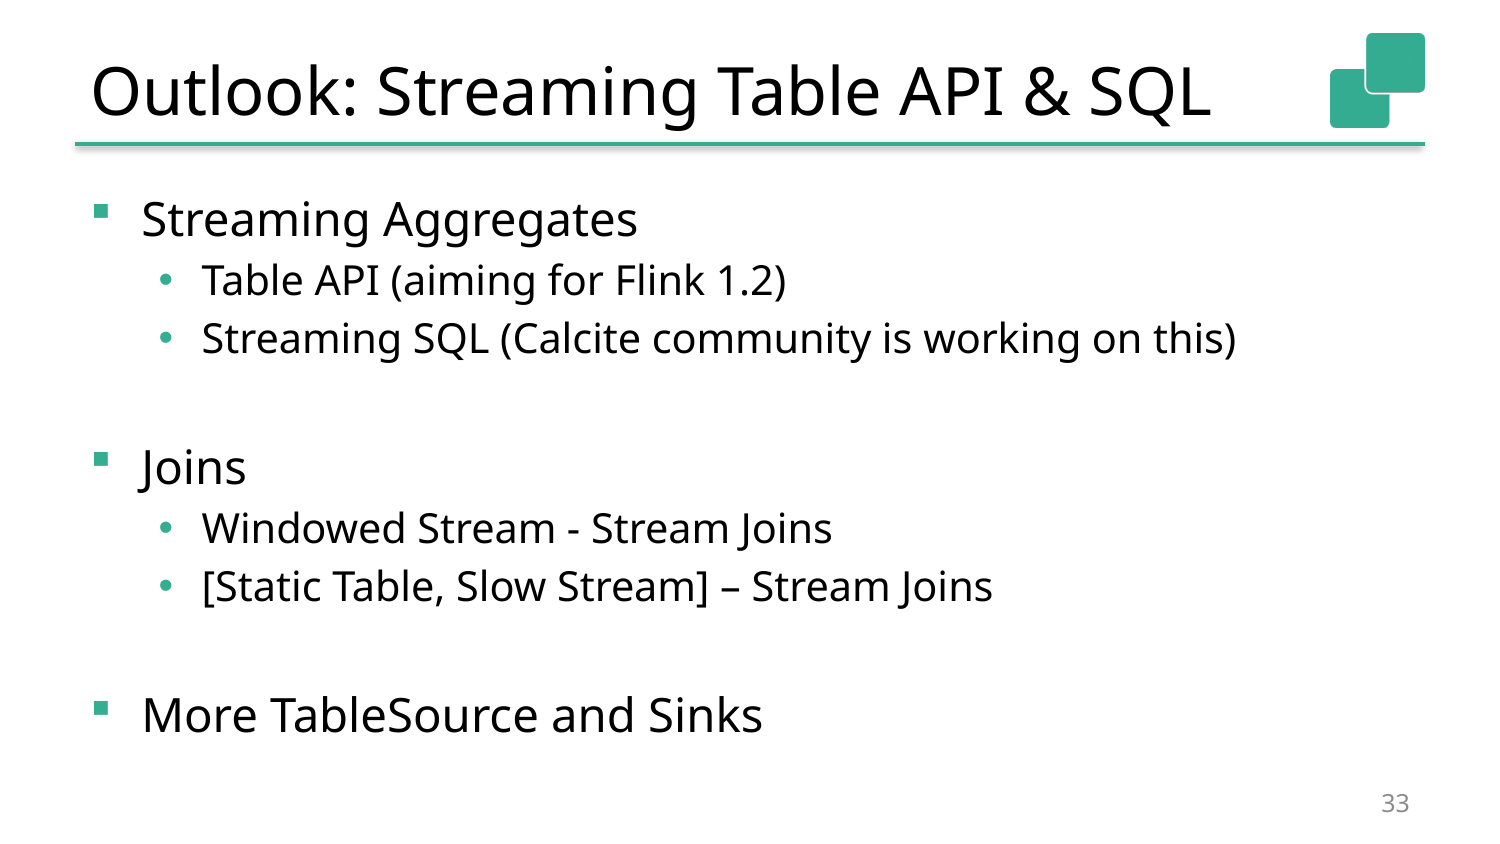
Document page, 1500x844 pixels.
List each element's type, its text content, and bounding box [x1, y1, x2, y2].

title Outlook: Streaming Table API & SQL [75, 33, 1302, 145]
list Streaming Aggregates Table API (aiming for Flink 1.2) Streaming SQL (Calcite community is working on this) Joins Windowed Stream - Stream Joins [Static Table, Slow Stream] – Stream Joins More TableSource and Sinks [75, 181, 1425, 754]
picture [1330, 33, 1425, 128]
slide_number 33 [1074, 782, 1425, 827]
